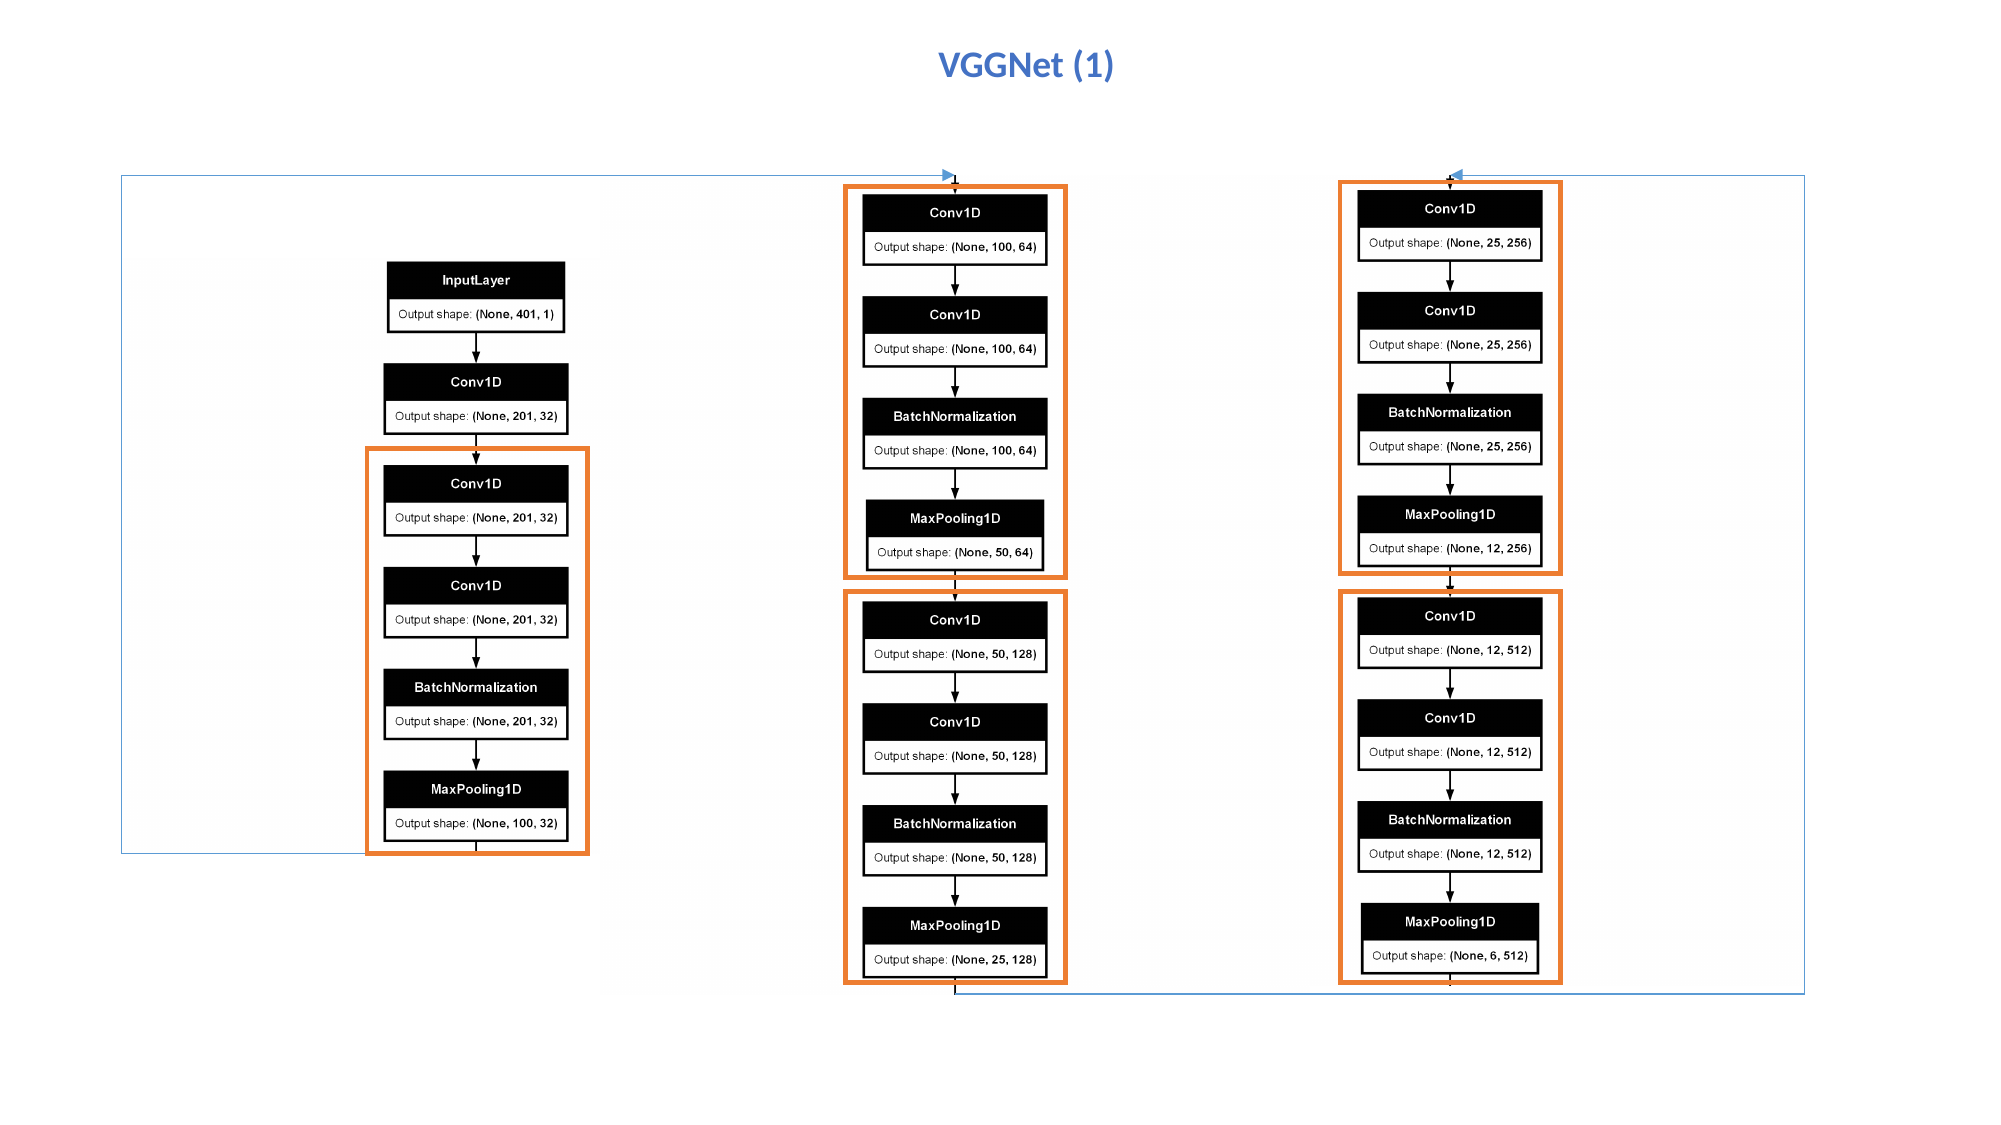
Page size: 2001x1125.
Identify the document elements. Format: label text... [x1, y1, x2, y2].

picture [121, 175, 1805, 995]
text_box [792, 336, 1612, 833]
text_box VGGNet (1) [923, 32, 1130, 92]
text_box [376, 275, 1055, 754]
